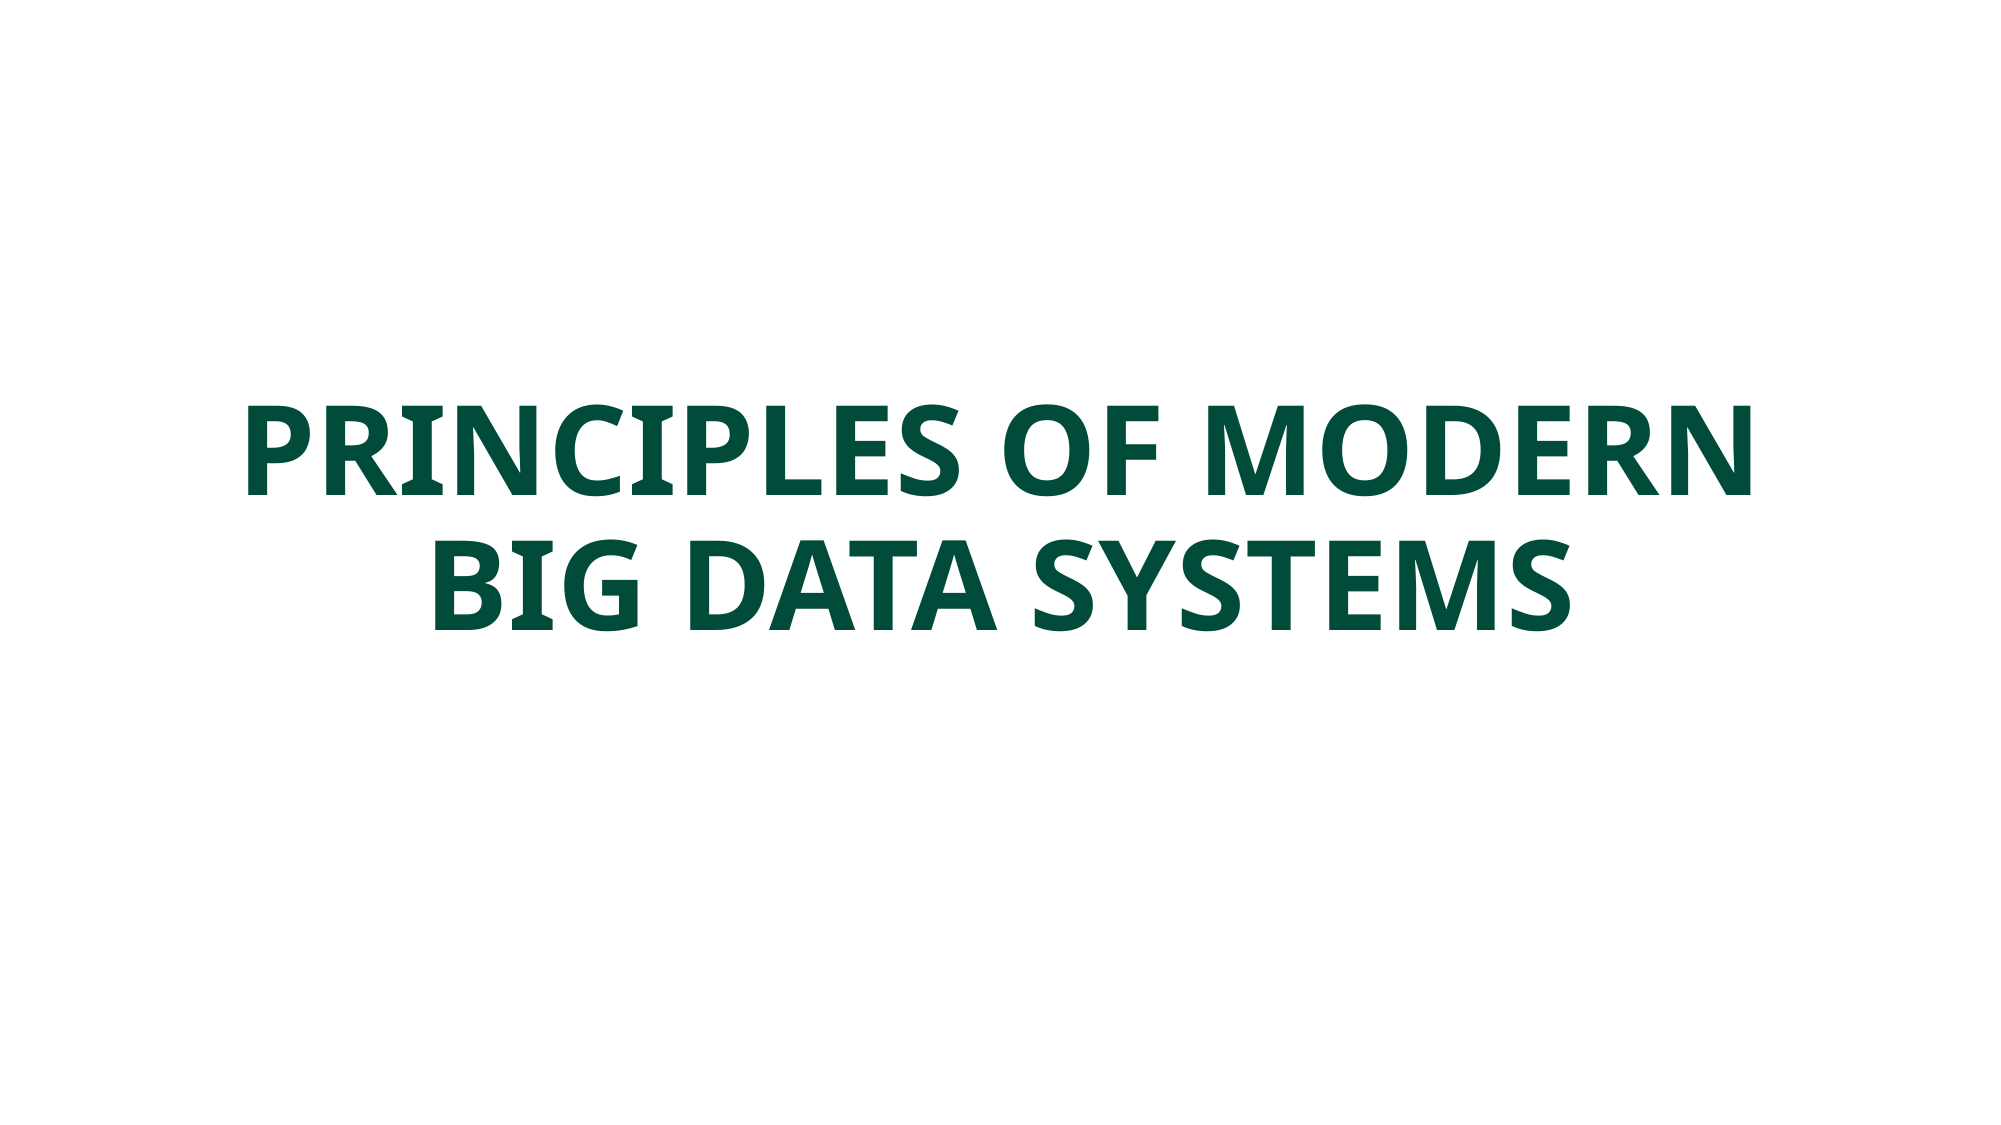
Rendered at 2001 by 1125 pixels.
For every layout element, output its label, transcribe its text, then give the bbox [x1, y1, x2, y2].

title PRINCIPLES OF MODERN BIG DATA SYSTEMS [151, 366, 1849, 665]
